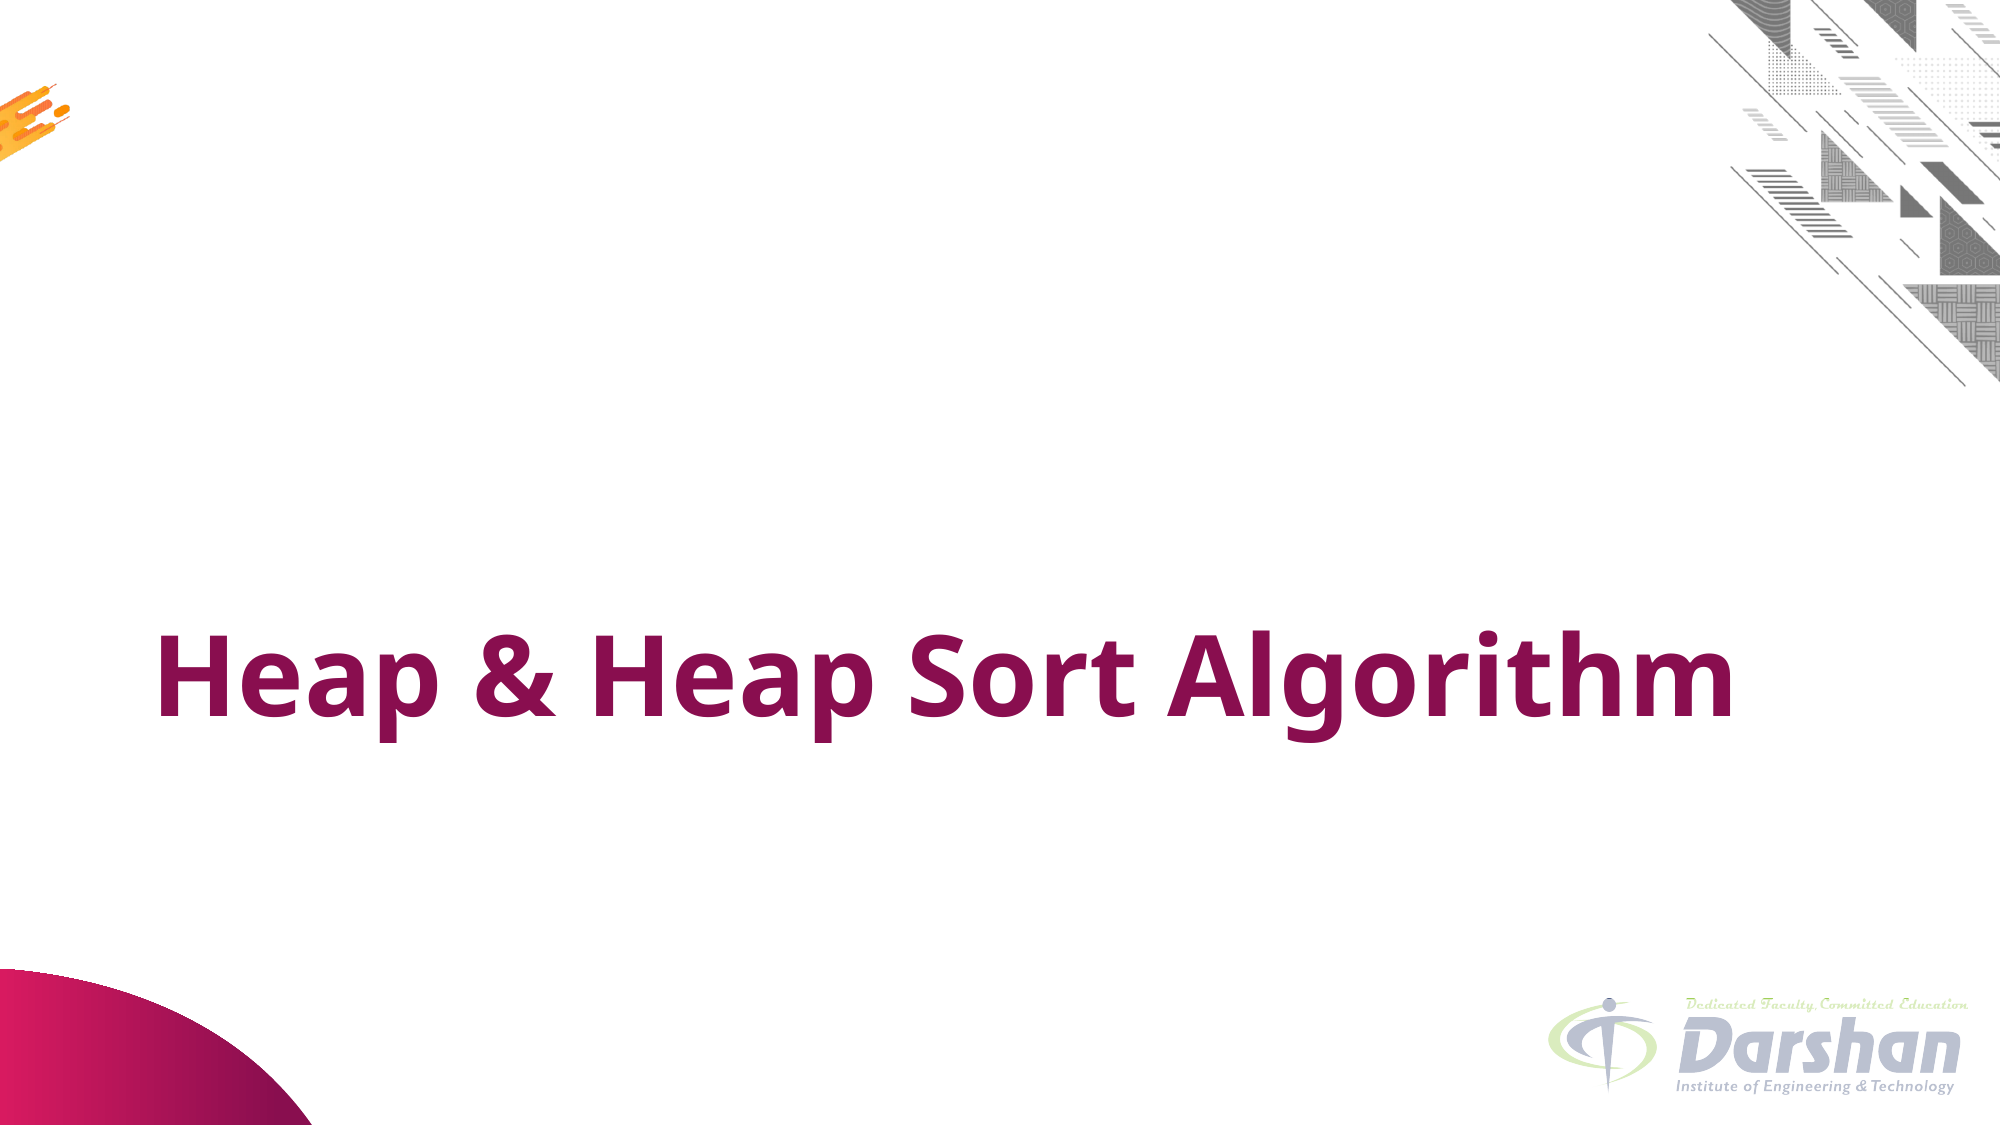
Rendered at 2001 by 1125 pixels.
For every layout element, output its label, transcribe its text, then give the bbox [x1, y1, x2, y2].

title Heap & Heap Sort Algorithm [136, 280, 1862, 749]
text_box 14 [1548, 998, 1968, 1095]
picture [0, 65, 90, 193]
